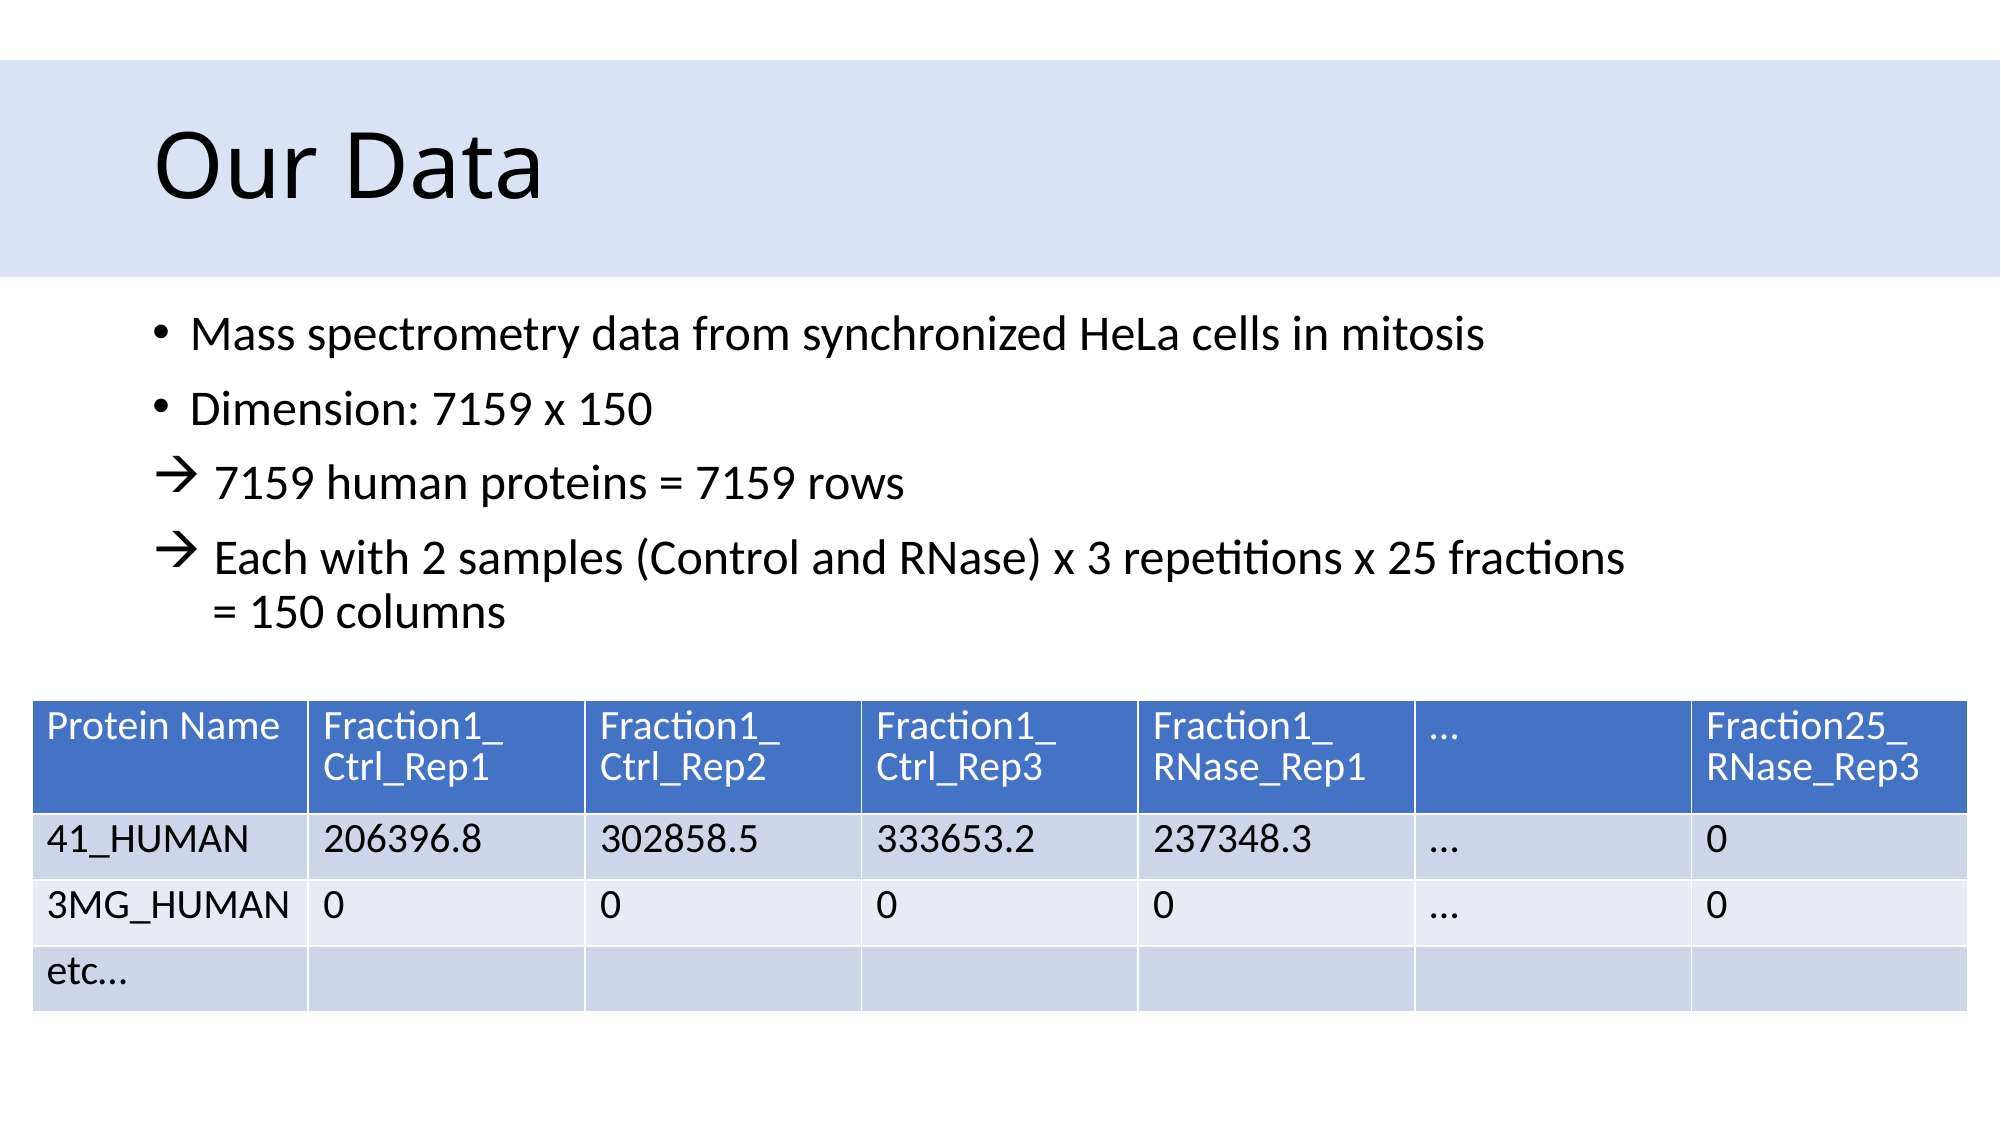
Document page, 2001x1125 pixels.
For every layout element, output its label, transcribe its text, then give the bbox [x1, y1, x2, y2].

table_cell 0 [862, 881, 1137, 945]
table_cell [1416, 947, 1691, 1011]
table_header Protein Name [33, 701, 307, 813]
title Our Data [137, 59, 1863, 278]
table_cell 302858.5 [586, 815, 861, 879]
table_cell 0 [1692, 881, 1967, 945]
table_cell 0 [1139, 881, 1414, 945]
table_cell [1692, 947, 1967, 1011]
table_cell etc… [33, 947, 307, 1011]
table_cell 3MG_HUMAN [33, 881, 307, 945]
table_cell [862, 947, 1137, 1011]
table_cell [1139, 947, 1414, 1011]
table_cell … [1416, 815, 1691, 879]
table_header Fraction1_ RNase_Rep1 [1139, 701, 1414, 813]
table_header Fraction25_ RNase_Rep3 [1692, 701, 1967, 813]
table_cell 0 [1692, 815, 1967, 879]
table_cell 237348.3 [1139, 815, 1414, 879]
table_cell [586, 947, 861, 1011]
table_header Fraction1_ Ctrl_Rep1 [309, 701, 584, 813]
table_cell 41_HUMAN [33, 815, 307, 879]
table_cell [309, 947, 584, 1011]
table_header … [1416, 701, 1691, 813]
table_cell … [1416, 881, 1691, 945]
list Mass spectrometry data from synchronized HeLa cells in mitosis Dimension: 7159 x 150 7159 human proteins = 7159 rows Each with 2 samples (Control and RNase) x 3 repetitions x 25 fractions = 150 columns [137, 299, 1863, 700]
table_cell 0 [309, 881, 584, 945]
table_header Fraction1_ Ctrl_Rep3 [862, 701, 1137, 813]
table_cell 0 [586, 881, 861, 945]
table_header Fraction1_ Ctrl_Rep2 [586, 701, 861, 813]
table_cell 206396.8 [309, 815, 584, 879]
table_cell 333653.2 [862, 815, 1137, 879]
